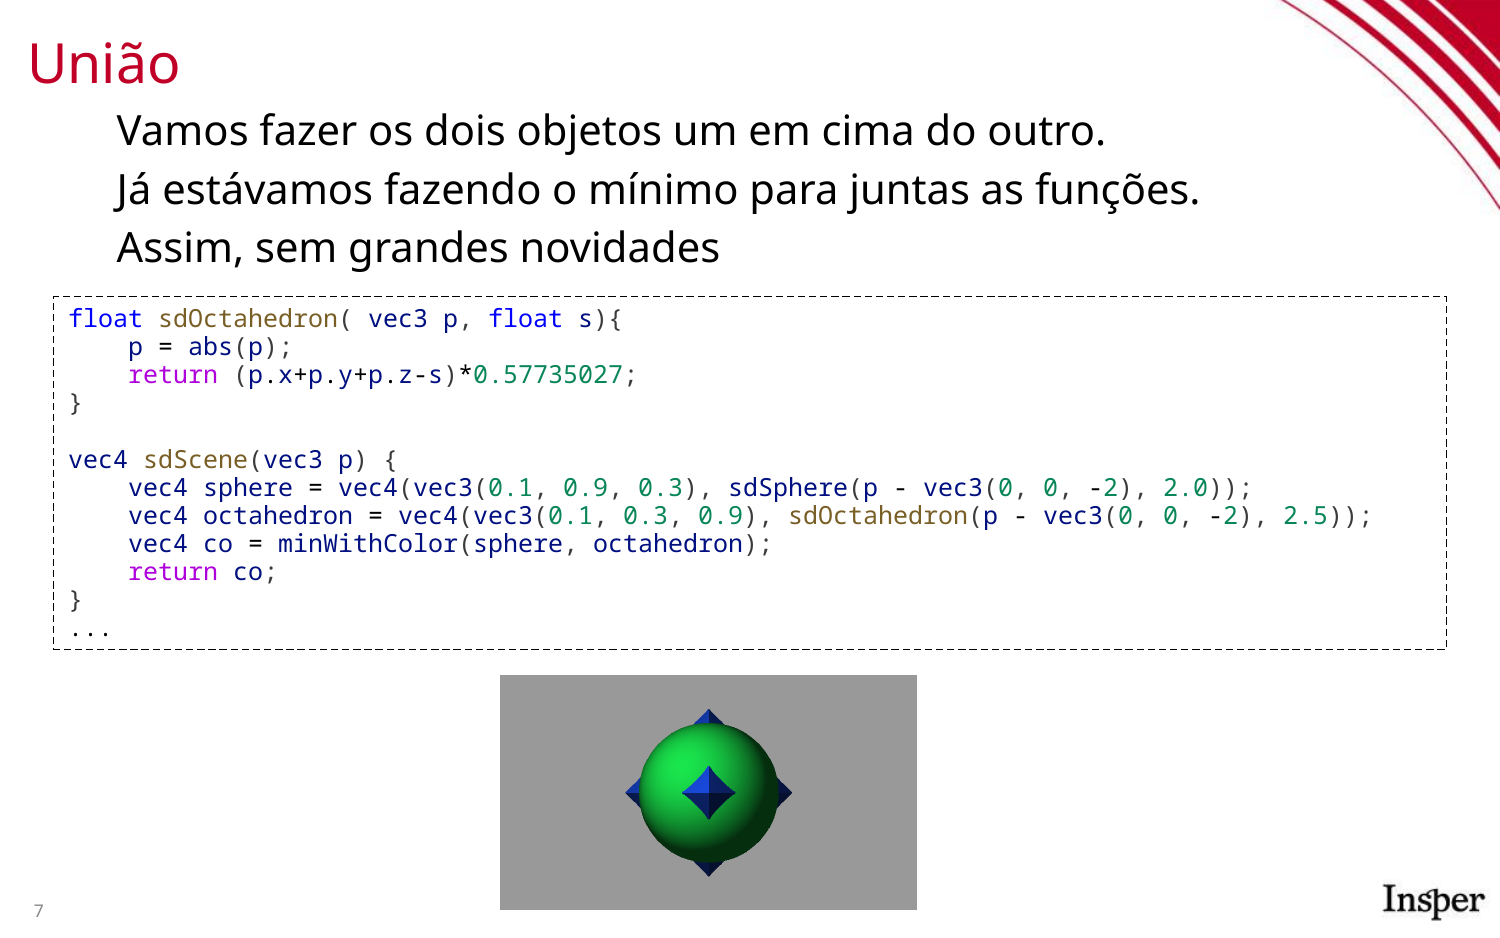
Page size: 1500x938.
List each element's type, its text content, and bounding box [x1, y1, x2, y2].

text_box float sdOctahedron( vec3 p, float s){ p = abs(p); return (p.x+p.y+p.z-s)*0.57735027; } vec4 sdScene(vec3 p) { vec4 sphere = vec4(vec3(0.1, 0.9, 0.3), sdSphere(p - vec3(0, 0, -2), 2.0)); vec4 octahedron = vec4(vec3(0.1, 0.3, 0.9), sdOctahedron(p - vec3(0, 0, -2), 2.5)); vec4 co = minWithColor(sphere, octahedron); return co; } ... [53, 296, 1447, 650]
list Vamos fazer os dois objetos um em cima do outro. Já estávamos fazendo o mínimo para juntas as funções. Assim, sem grandes novidades [64, 96, 1447, 296]
title União [12, 20, 1395, 105]
slide_number 7 [0, 887, 78, 938]
picture [249, 0, 1500, 938]
